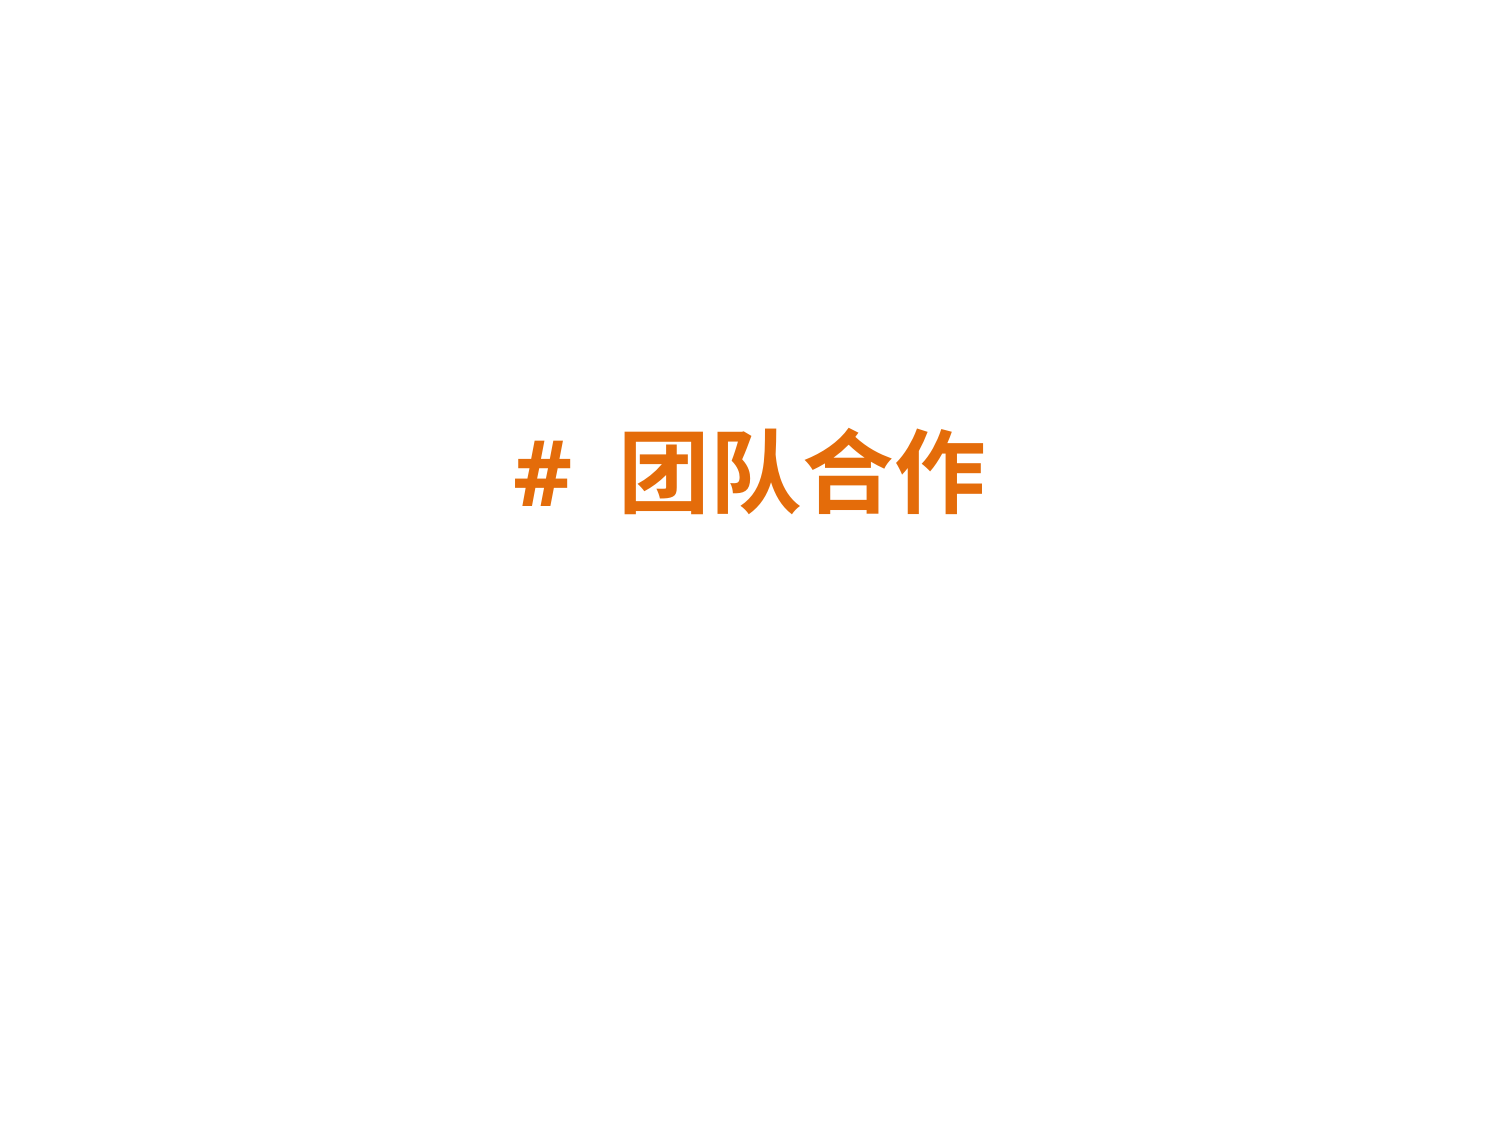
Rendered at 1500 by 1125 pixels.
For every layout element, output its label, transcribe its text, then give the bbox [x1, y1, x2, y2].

title # 团队合作 [112, 349, 1388, 591]
